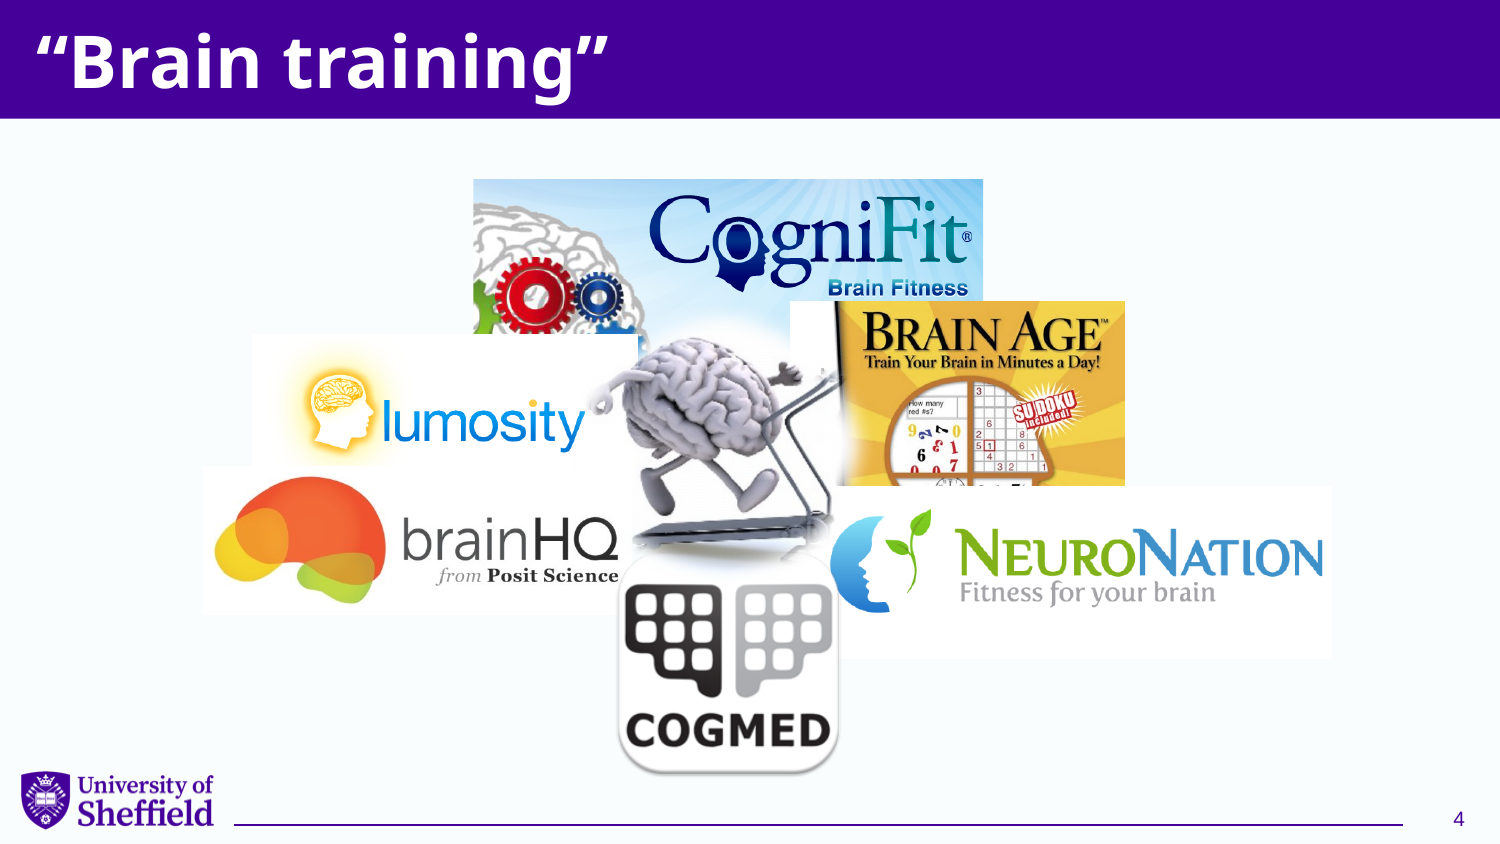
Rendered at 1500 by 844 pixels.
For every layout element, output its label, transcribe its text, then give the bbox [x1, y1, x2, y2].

slide_number 4 [1402, 786, 1480, 844]
picture [203, 179, 1332, 785]
picture [21, 771, 214, 830]
title “Brain training” [21, 12, 1366, 107]
